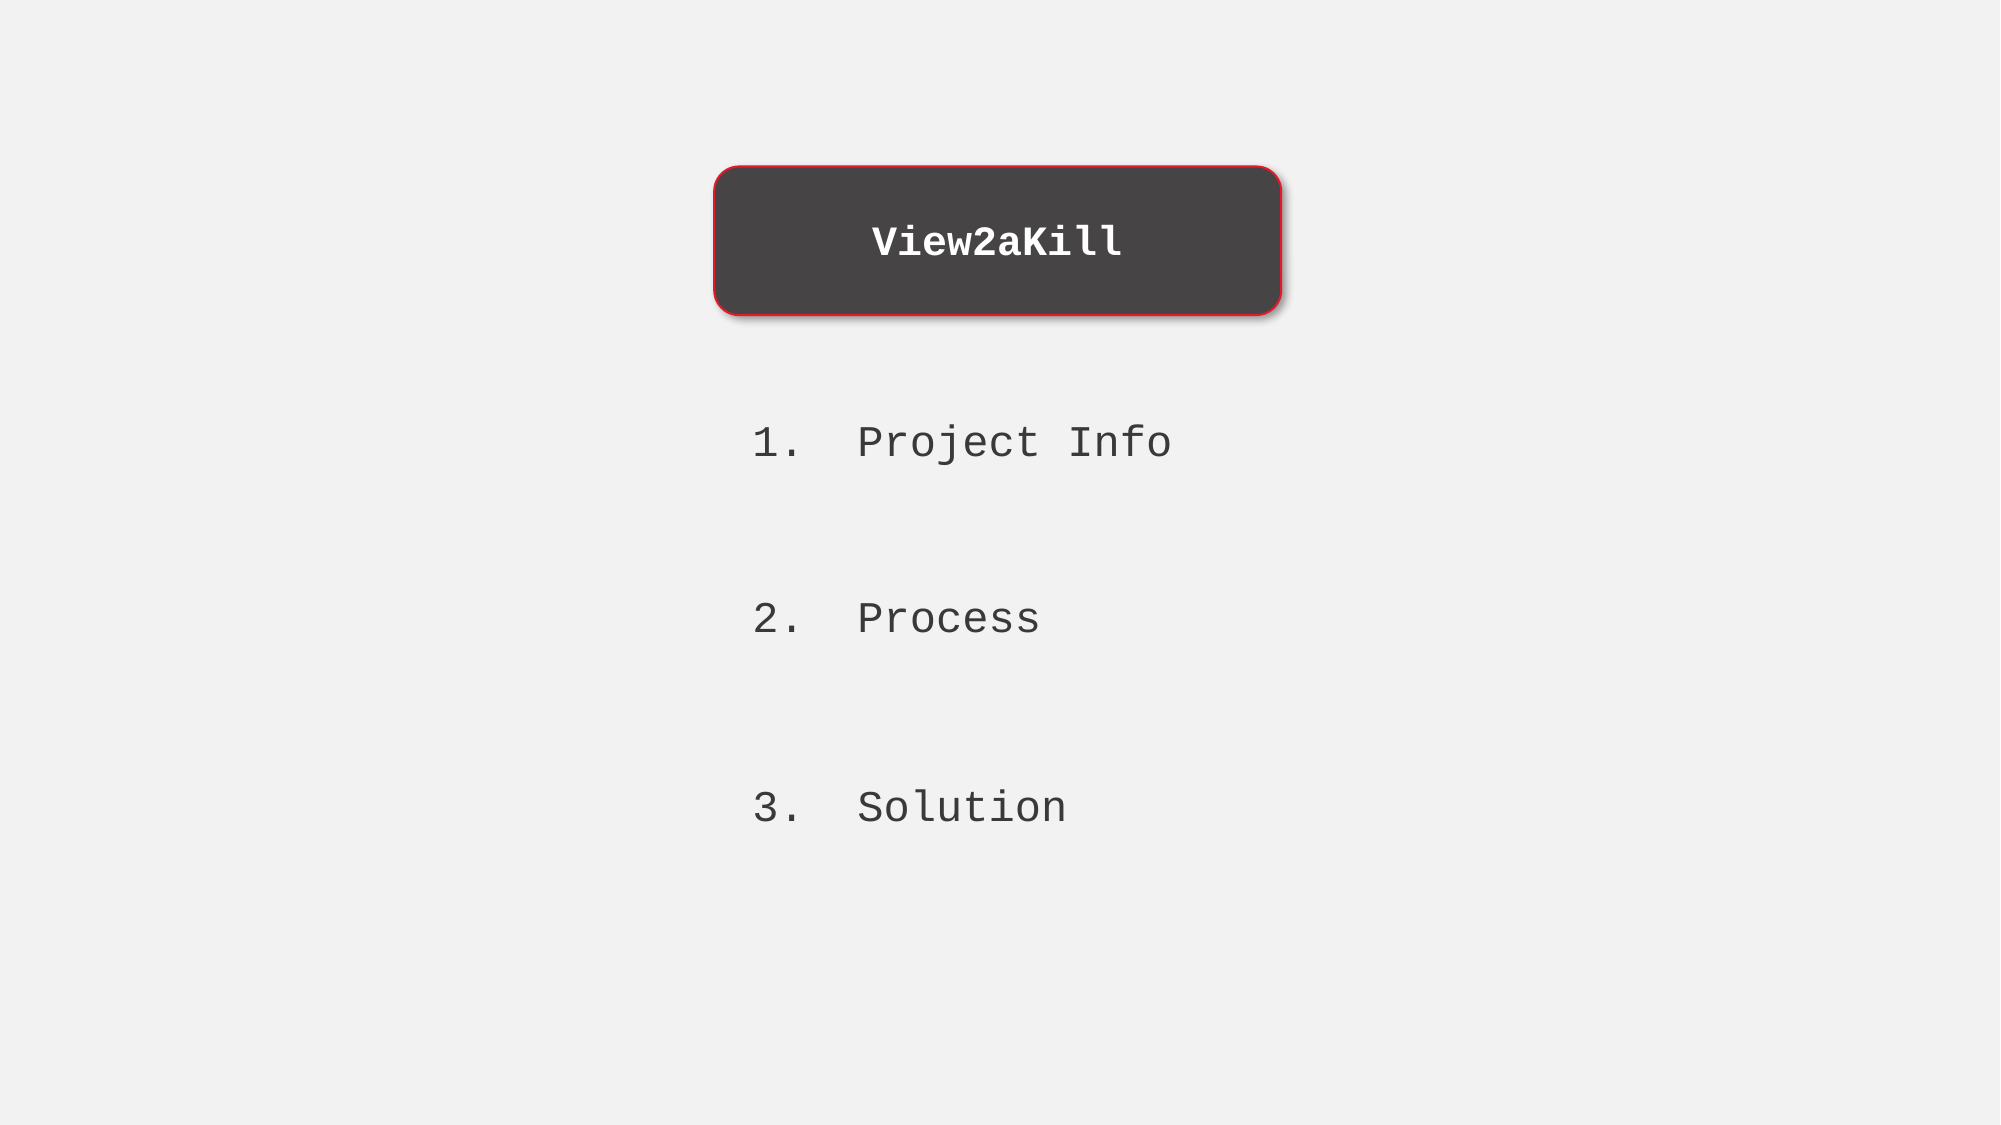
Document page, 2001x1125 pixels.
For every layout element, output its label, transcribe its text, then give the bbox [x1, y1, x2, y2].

text_box 1. Project Info [732, 402, 1415, 476]
text_box View2aKill [716, 206, 1278, 272]
text_box 2. Process [732, 578, 1415, 651]
text_box [713, 165, 1283, 317]
text_box 3. Solution [732, 767, 1719, 840]
